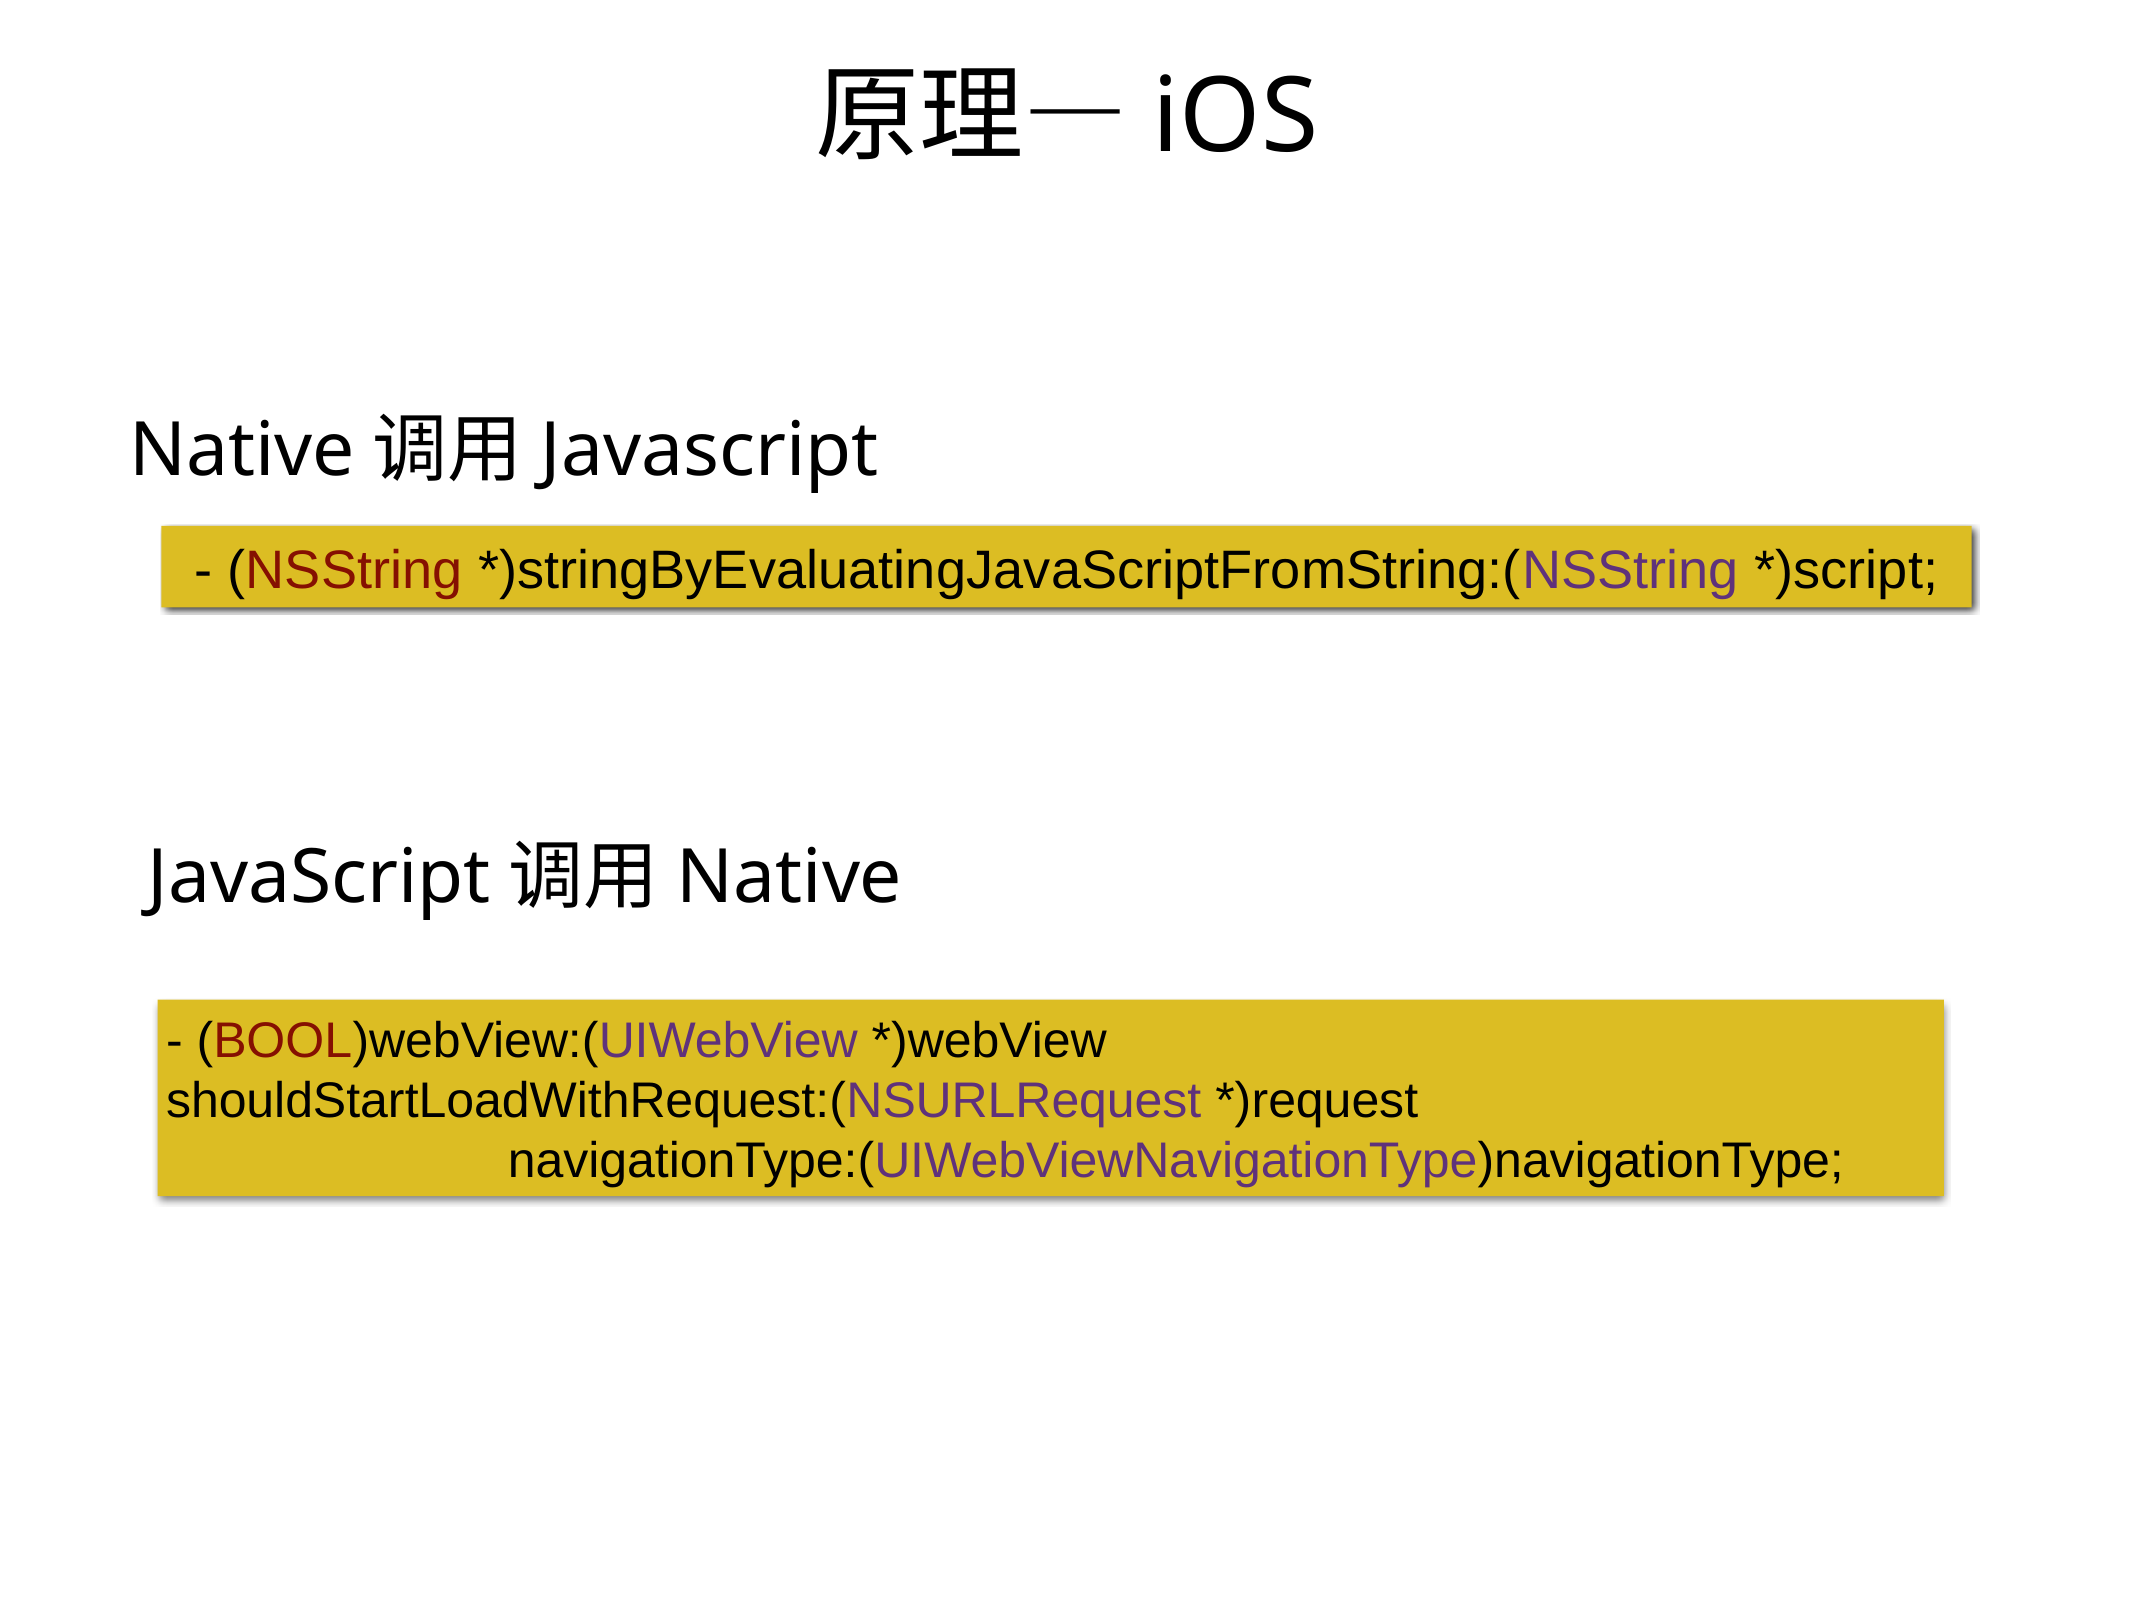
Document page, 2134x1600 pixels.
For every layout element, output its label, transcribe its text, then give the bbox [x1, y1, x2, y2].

text_box - (BOOL)webView:(UIWebView *)webView shouldStartLoadWithRequest:(NSURLRequest *)request navigationType:(UIWebViewNavigationType)navigationType; [157, 999, 1944, 1197]
text_box - (NSString *)stringByEvaluatingJavaScriptFromString:(NSString *)script; [161, 525, 1972, 608]
title 原理—iOS [0, 0, 2134, 218]
text_box Native调用Javascript [121, 392, 888, 500]
text_box JavaScript调用Native [139, 819, 911, 927]
